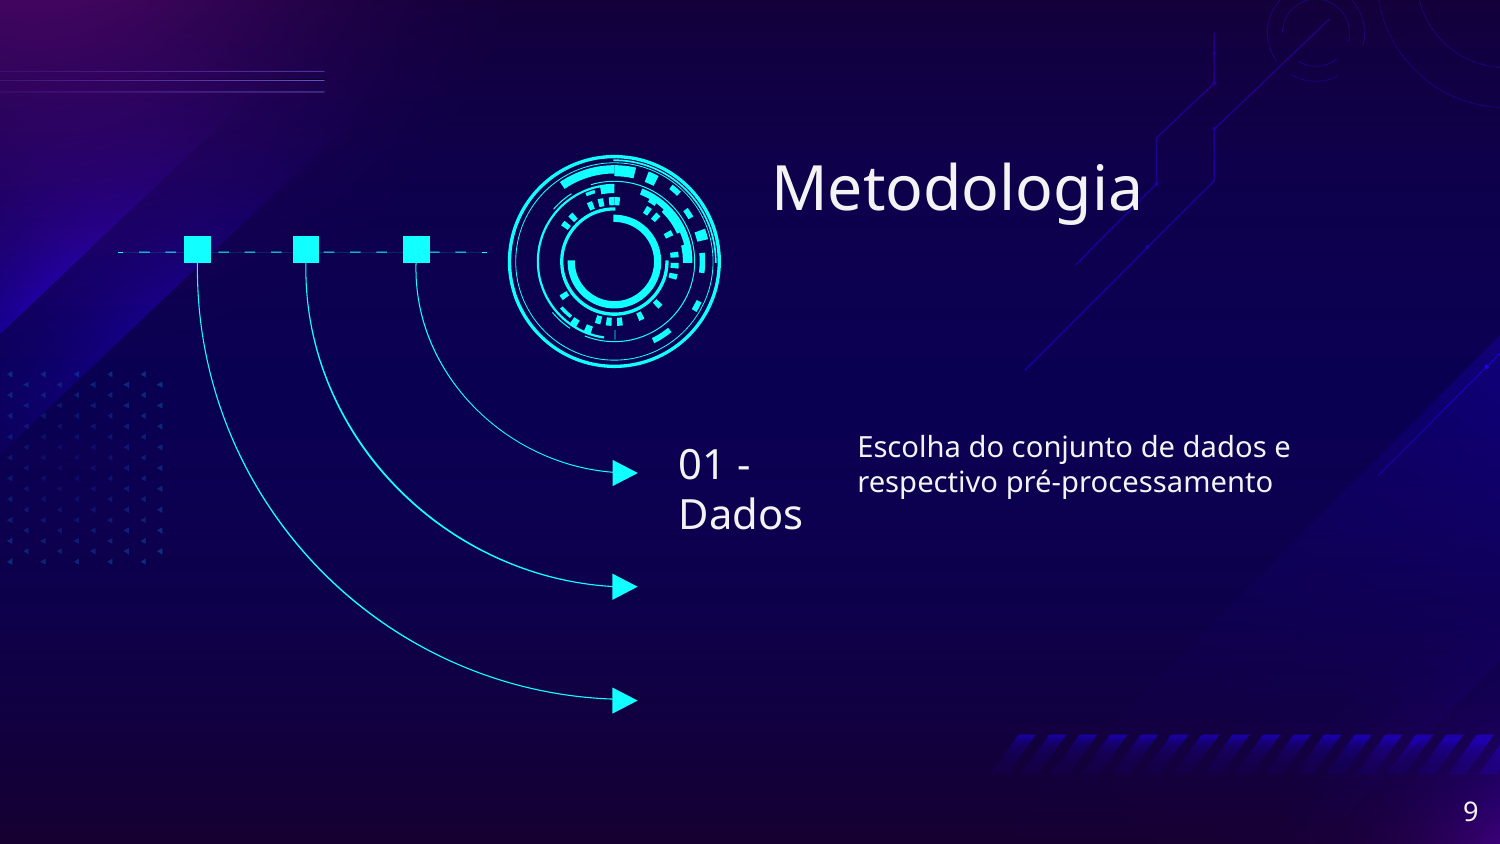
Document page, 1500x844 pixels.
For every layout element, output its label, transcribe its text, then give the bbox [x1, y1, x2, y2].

slide_number ‹#› [1403, 779, 1494, 844]
title Metodologia [602, 152, 1329, 238]
text_box 01 - Dados [726, 426, 842, 486]
picture [0, 0, 1500, 844]
text_box Escolha do conjunto de dados e respectivo pré-processamento [842, 413, 1404, 502]
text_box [117, 154, 722, 714]
